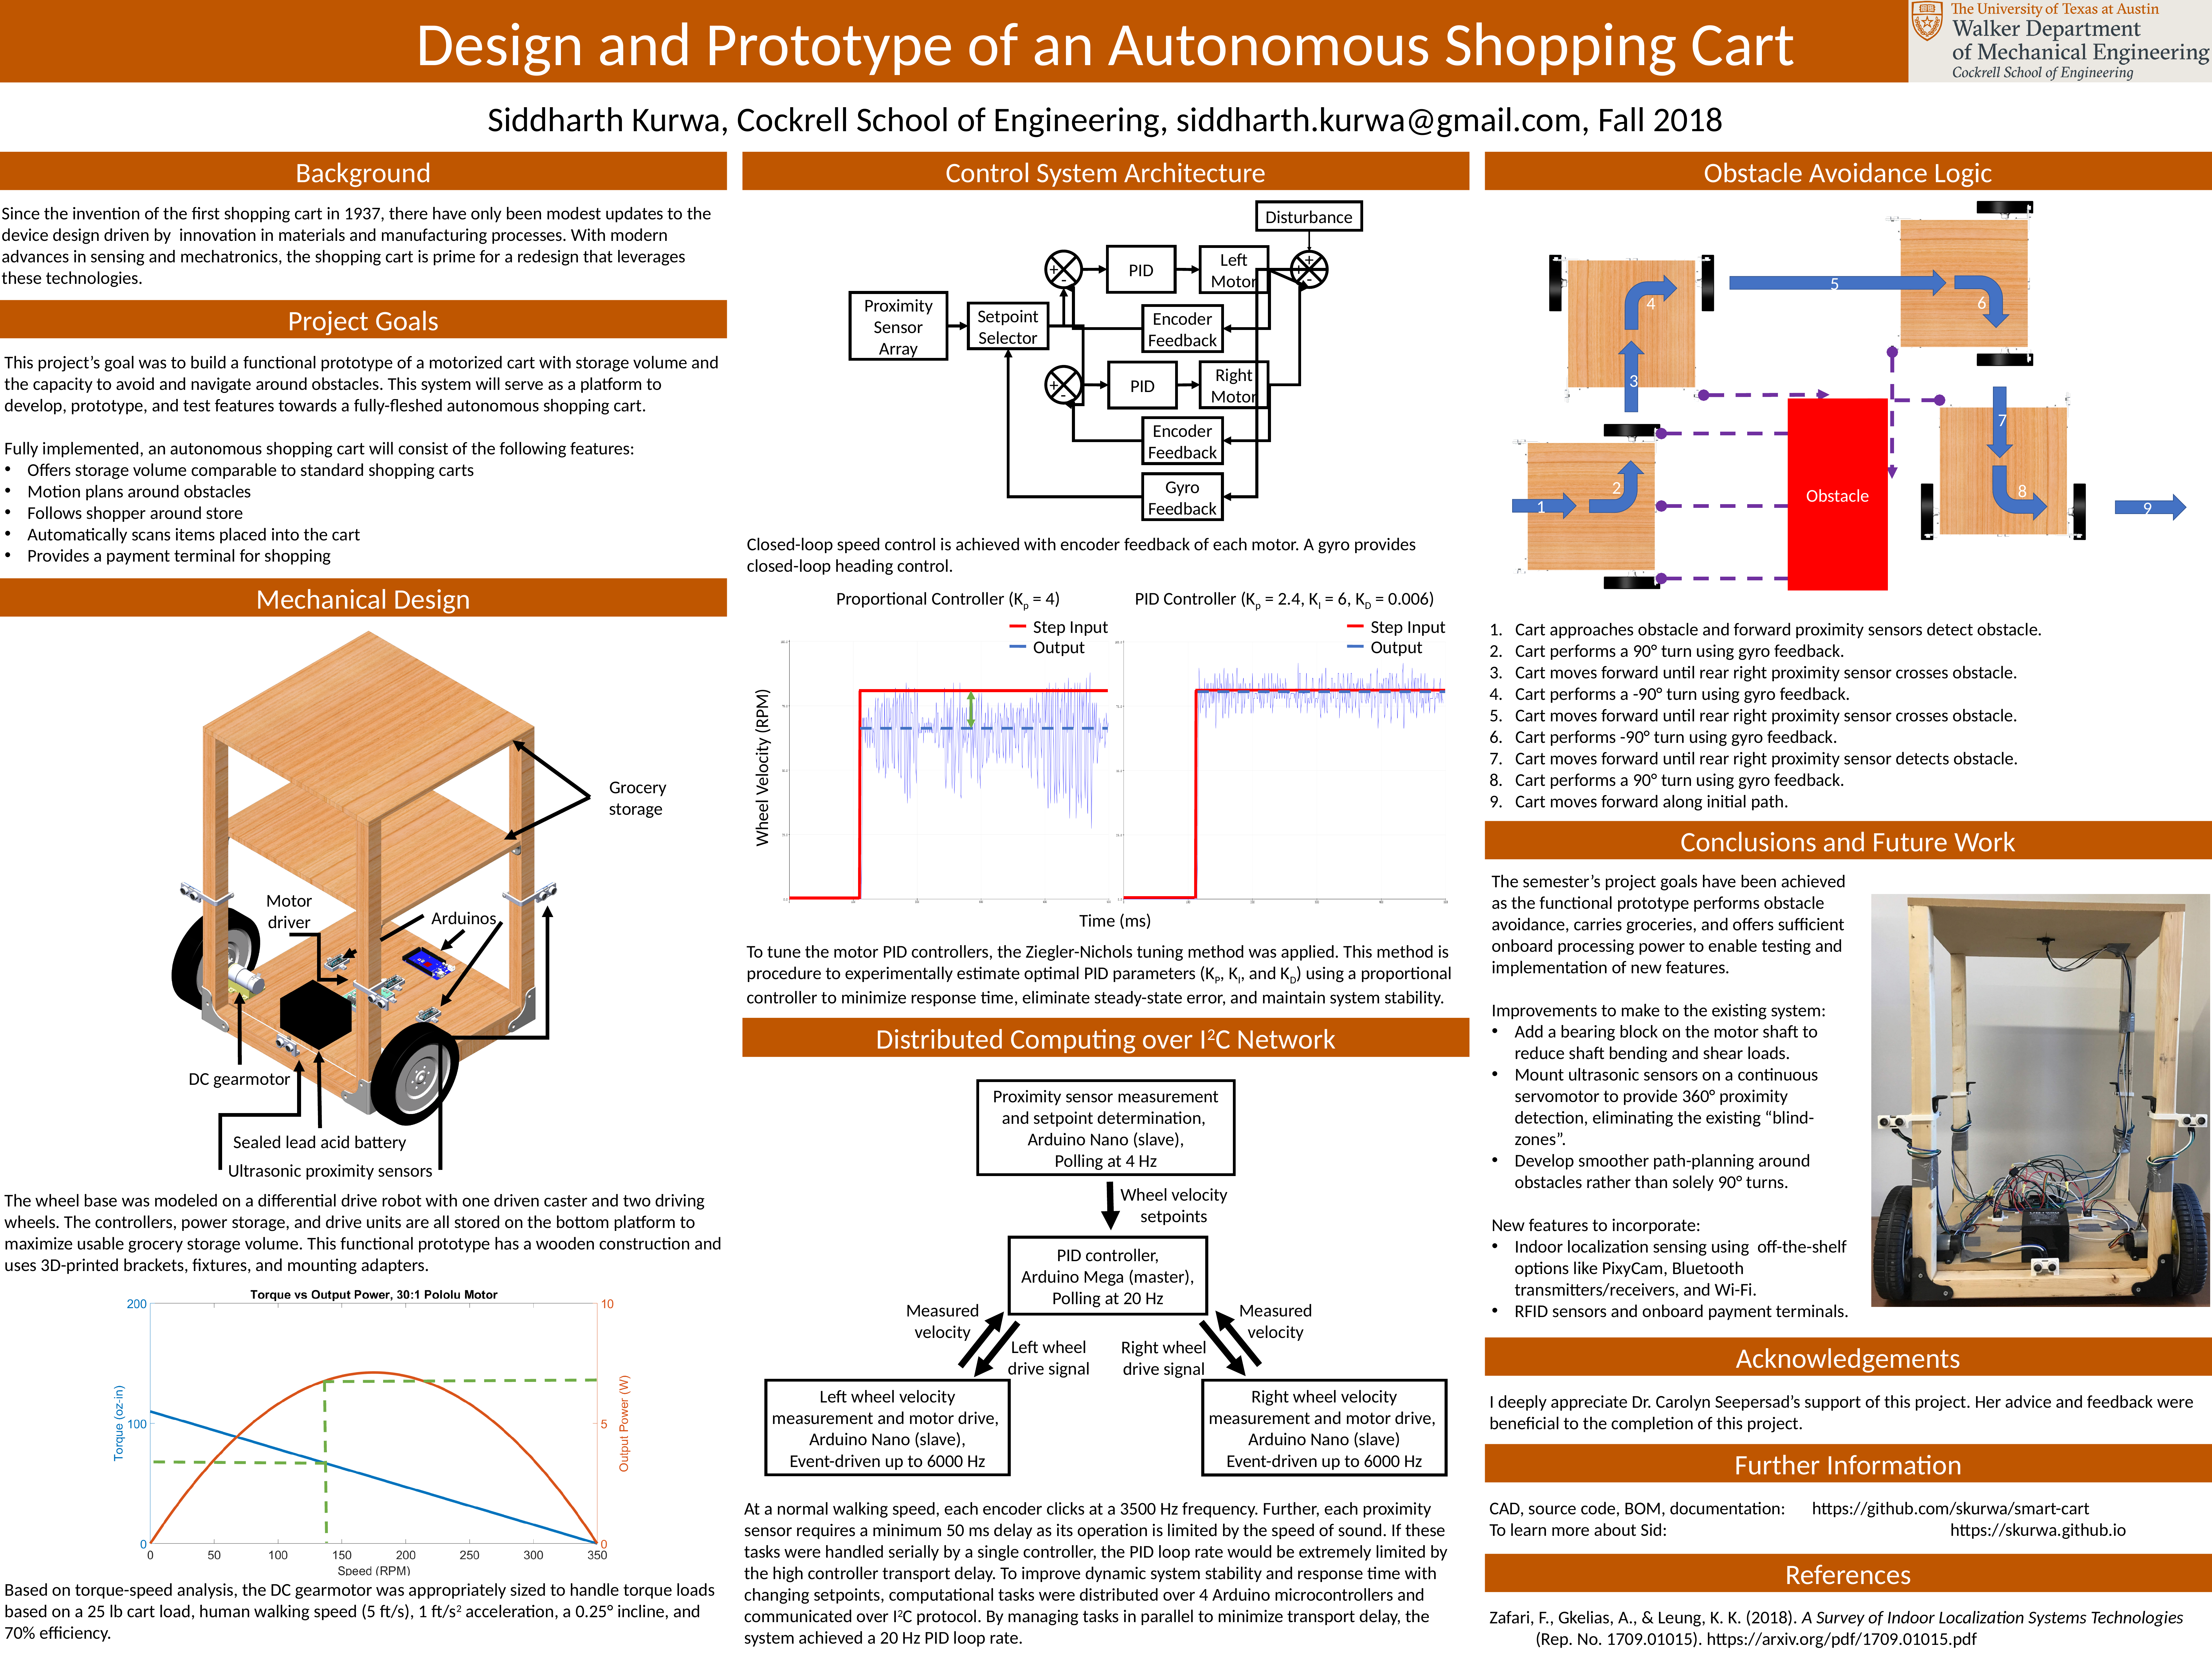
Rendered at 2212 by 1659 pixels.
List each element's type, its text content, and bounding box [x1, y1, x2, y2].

text_box Conclusions and Future Work [1484, 821, 2212, 860]
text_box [1511, 199, 2187, 590]
text_box Project Goals [0, 300, 727, 339]
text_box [75, 1281, 652, 1576]
text_box Mechanical Design [0, 578, 727, 617]
picture [1908, 0, 2212, 82]
text_box This project’s goal was to build a functional prototype of a motorized cart with storage volume and the capacity to avoid and navigate around obstacles. This system will serve as a platform to develop, prototype, and test features towards a fully-fleshed autonomous shopping cart. Fully implemented, an autonomous shopping cart will consist of the following features: Offers storage volume comparable to standard shopping carts Motion plans around obstacles Follows shopper around store Automatically scans items placed into the cart Provides a payment terminal for shopping [0, 348, 730, 568]
text_box The wheel base was modeled on a differential drive robot with one driven caster and two driving wheels. The controllers, power storage, and drive units are all stored on the bottom platform to maximize usable grocery storage volume. This functional prototype has a wooden construction and uses 3D-printed brackets, fixtures, and mounting adapters. [0, 1186, 727, 1277]
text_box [850, 202, 1362, 520]
text_box I deeply appreciate Dr. Carolyn Seepersad’s support of this project. Her advice and feedback were beneficial to the completion of this project. [1485, 1388, 2212, 1435]
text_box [766, 1081, 1446, 1475]
text_box To tune the motor PID controllers, the Ziegler-Nichols tuning method was applied. This method is procedure to experimentally estimate optimal PID parameters (KP, KI, and KD) using a proportional controller to minimize response time, eliminate steady-state error, and maintain system stability. [742, 937, 1472, 1010]
text_box Control System Architecture [742, 151, 1470, 190]
text_box Siddharth Kurwa, Cockrell School of Engineering, siddharth.kurwa@gmail.com, Fall 2018 [393, 94, 1819, 141]
text_box The semester’s project goals have been achieved as the functional prototype performs obstacle avoidance, carries groceries, and offers sufficient onboard processing power to enable testing and implementation of new features. Improvements to make to the existing system: Add a bearing block on the motor shaft to reduce shaft bending and shear loads. Mount ultrasonic sensors on a continuous servomotor to provide 360° proximity detection, eliminating the existing “blind-zones”. Develop smoother path-planning around obstacles rather than solely 90° turns. New features to incorporate: Indoor localization sensing using off-the-shelf options like PixyCam, Bluetooth transmitters/receivers, and Wi-Fi. RFID sensors and onboard payment terminals. [1487, 867, 1867, 1323]
text_box Cart approaches obstacle and forward proximity sensors detect obstacle. Cart performs a 90° turn using gyro feedback. Cart moves forward until rear right proximity sensor crosses obstacle. Cart performs a -90° turn using gyro feedback. Cart moves forward until rear right proximity sensor crosses obstacle. Cart performs -90° turn using gyro feedback. Cart moves forward until rear right proximity sensor detects obstacle. Cart performs a 90° turn using gyro feedback. Cart moves forward along initial path. [1485, 615, 2212, 814]
text_box Design and Prototype of an Autonomous Shopping Cart [393, 1, 1819, 80]
text_box Background [0, 151, 727, 190]
text_box Distributed Computing over I2C Network [742, 1018, 1470, 1057]
text_box References [1484, 1554, 2212, 1592]
text_box At a normal walking speed, each encoder clicks at a 3500 Hz frequency. Further, each proximity sensor requires a minimum 50 ms delay as its operation is limited by the speed of sound. If these tasks were handled serially by a single controller, the PID loop rate would be extremely limited by the high controller transport delay. To improve dynamic system stability and response time with changing setpoints, computational tasks were distributed over 4 Arduino microcontrollers and communicated over I2C protocol. By managing tasks in parallel to minimize transport delay, the system achieved a 20 Hz PID loop rate. [739, 1494, 1467, 1650]
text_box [748, 584, 1458, 933]
text_box Further Information [1484, 1444, 2212, 1483]
text_box Obstacle Avoidance Logic [1484, 151, 2212, 190]
text_box Based on torque-speed analysis, the DC gearmotor was appropriately sized to handle torque loads based on a 25 lb cart load, human walking speed (5 ft/s), 1 ft/s2 acceleration, a 0.25° incline, and 70% efficiency. [0, 1575, 727, 1645]
text_box Closed-loop speed control is achieved with encoder feedback of each motor. A gyro provides closed-loop heading control. [742, 530, 1470, 578]
text_box [0, 0, 1909, 83]
text_box Zafari, F., Gkelias, A., & Leung, K. K. (2018). A Survey of Indoor Localization Systems Technologies (Rep. No. 1709.01015). https://arxiv.org/pdf/1709.01015.pdf [1485, 1603, 2212, 1651]
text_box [146, 628, 686, 1183]
text_box Since the invention of the first shopping cart in 1937, there have only been modest updates to the device design driven by innovation in materials and manufacturing processes. With modern advances in sensing and mechatronics, the shopping cart is prime for a redesign that leverages these technologies. [0, 199, 727, 290]
text_box Acknowledgements [1484, 1337, 2212, 1376]
picture [1871, 894, 2210, 1307]
text_box CAD, source code, BOM, documentation: https://github.com/skurwa/smart-cart To learn more about Sid: https://skurwa.github.io [1485, 1494, 2212, 1542]
